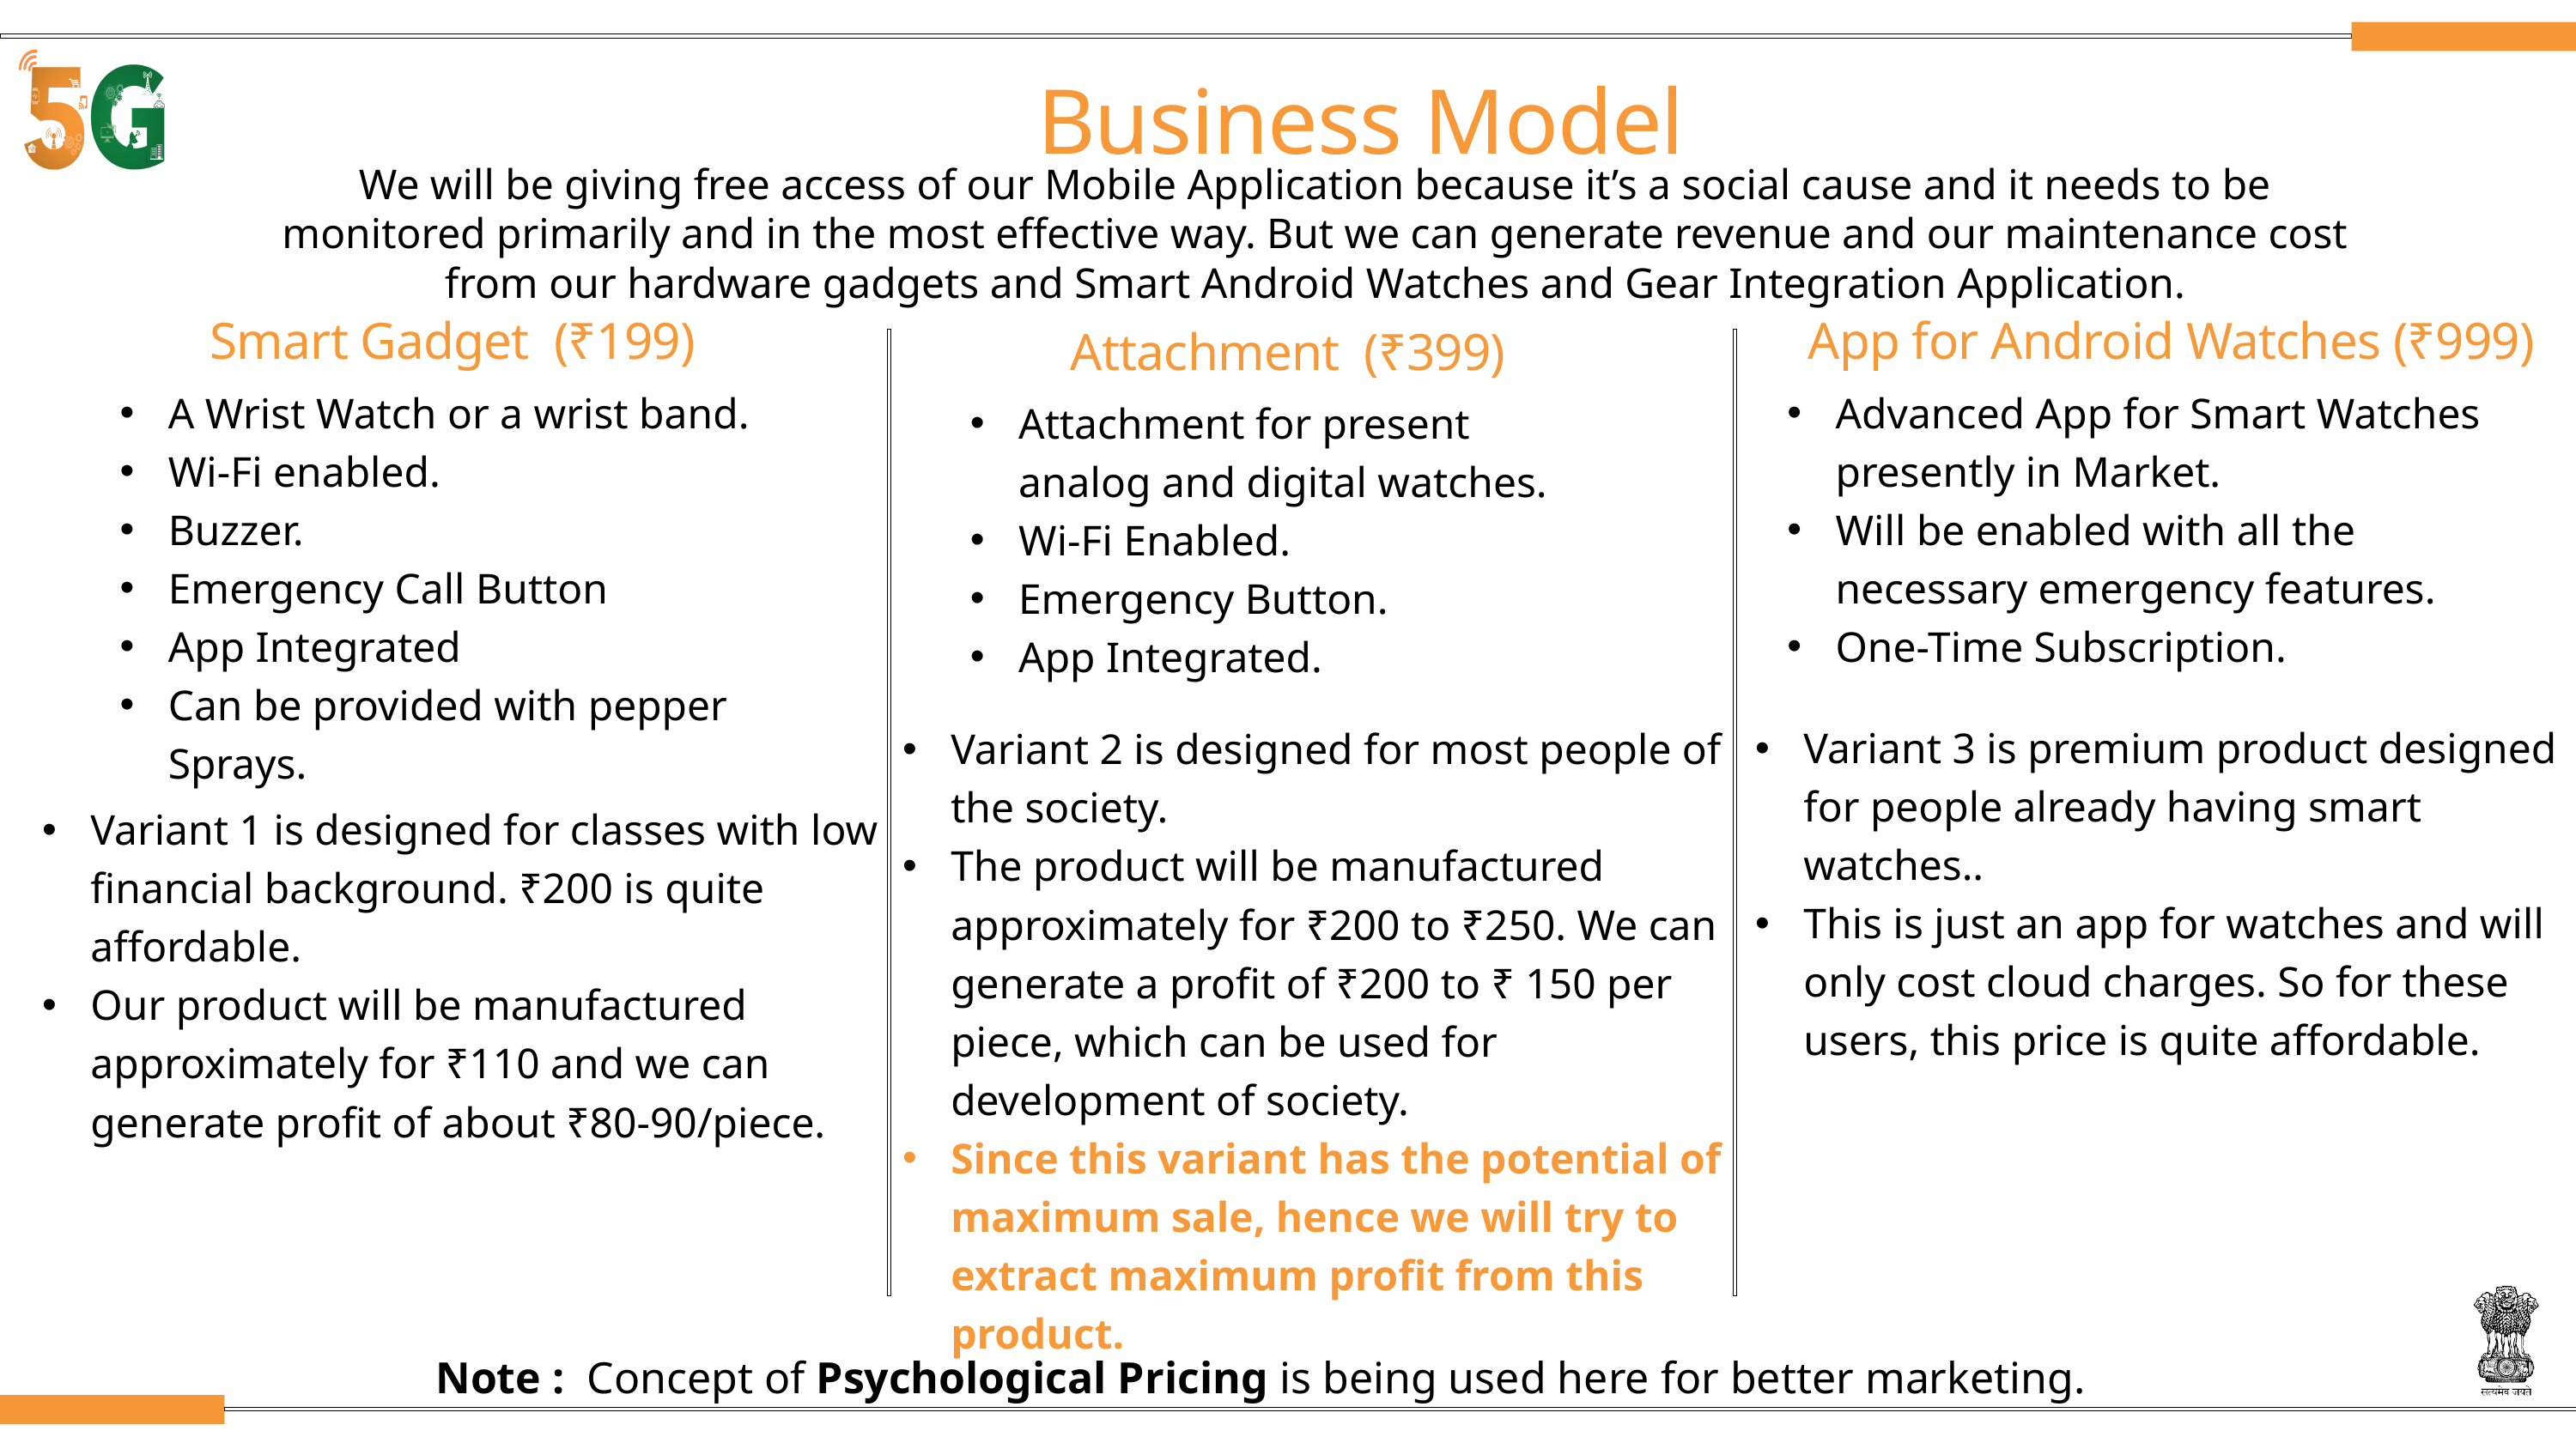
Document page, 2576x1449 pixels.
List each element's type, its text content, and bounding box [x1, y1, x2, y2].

picture [2466, 1282, 2546, 1407]
text_box Business Model [1017, 62, 1705, 158]
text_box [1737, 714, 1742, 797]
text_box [119, 288, 786, 791]
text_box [1786, 288, 2556, 671]
text_box Variant 3 is premium product designed for people already having smart watches.. This is just an app for watches and will only cost cloud charges. So for these users, this price is quite affordable. [1755, 713, 2566, 1064]
text_box Variant 1 is designed for classes with low financial background. ₹200 is quite affordable. Our product will be manufactured approximately for ₹110 and we can generate profit of about ₹80-90/piece. [42, 795, 882, 1146]
text_box Variant 2 is designed for most people of the society. The product will be manufactured approximately for ₹200 to ₹250. We can generate a profit of ₹200 to ₹ 150 per piece, which can be used for development of society. Since this variant has the potential of maximum sale, hence we will try to extract maximum profit from this product. [902, 833, 1742, 1325]
picture [0, 47, 187, 173]
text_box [1251, 798, 2220, 826]
text_box We will be giving free access of our Mobile Application because it’s a social cause and it needs to be monitored primarily and in the most effective way. But we can generate revenue and our maintenance cost from our hardware gadgets and Smart Android Watches and Gear Integration Application. [280, 158, 2354, 306]
text_box Note : Concept of Psychological Pricing is being used here for better marketing. [224, 1325, 2298, 1395]
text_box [405, 798, 1250, 826]
text_box [0, 1395, 223, 1424]
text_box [0, 20, 2352, 52]
text_box Variant 2 is designed for most people of the society. The product will be manufactured approximately for ₹200 to ₹250. We can generate a profit of ₹200 to ₹ 150 per piece, which can be used for development of society. Since this variant has the potential of maximum sale, hence we will try to extract maximum profit from this product. [902, 714, 1733, 797]
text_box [224, 1396, 2576, 1422]
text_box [969, 298, 1607, 682]
text_box [2355, 21, 2576, 52]
